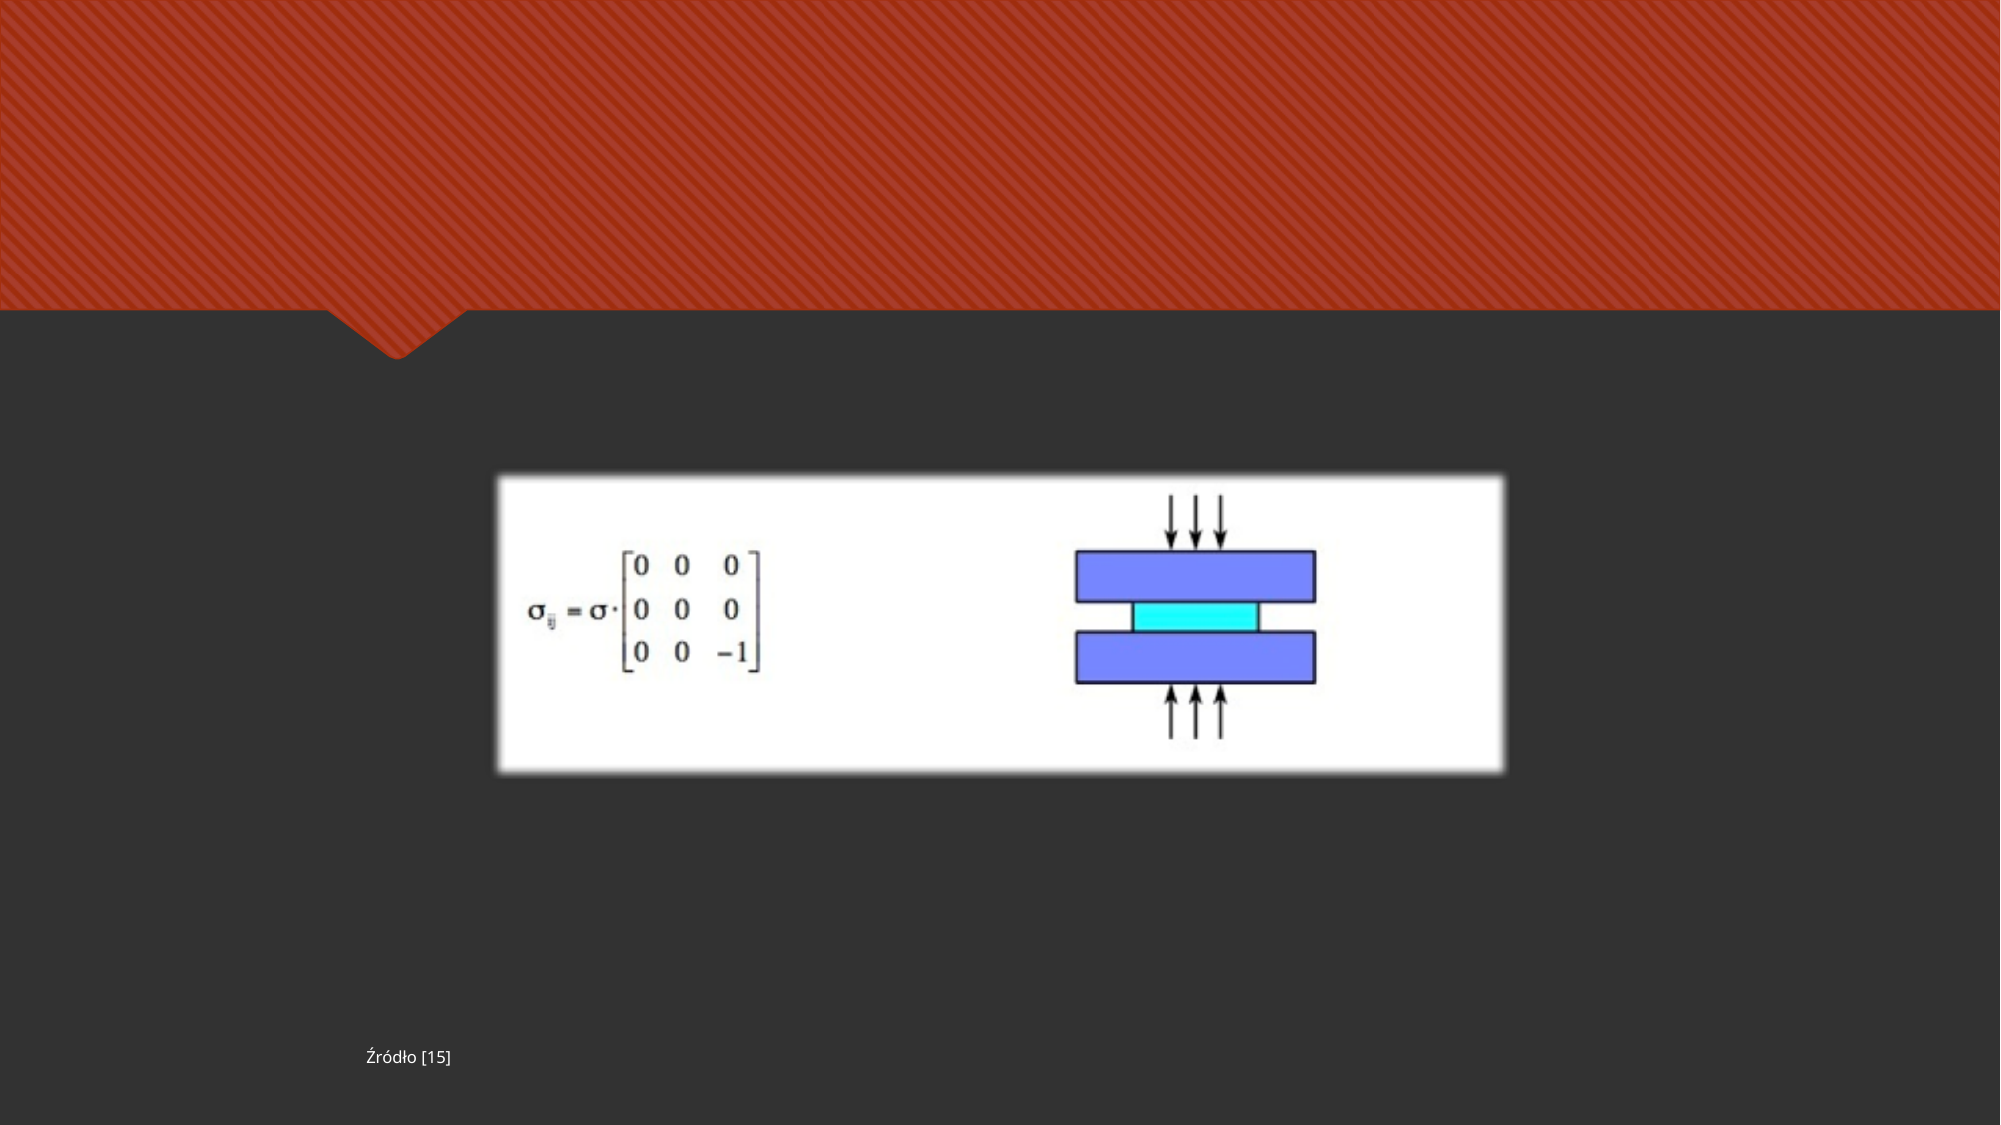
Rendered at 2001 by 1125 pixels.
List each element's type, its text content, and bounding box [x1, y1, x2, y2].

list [489, 468, 1511, 779]
text_box Źródło [15] [351, 1039, 589, 1074]
